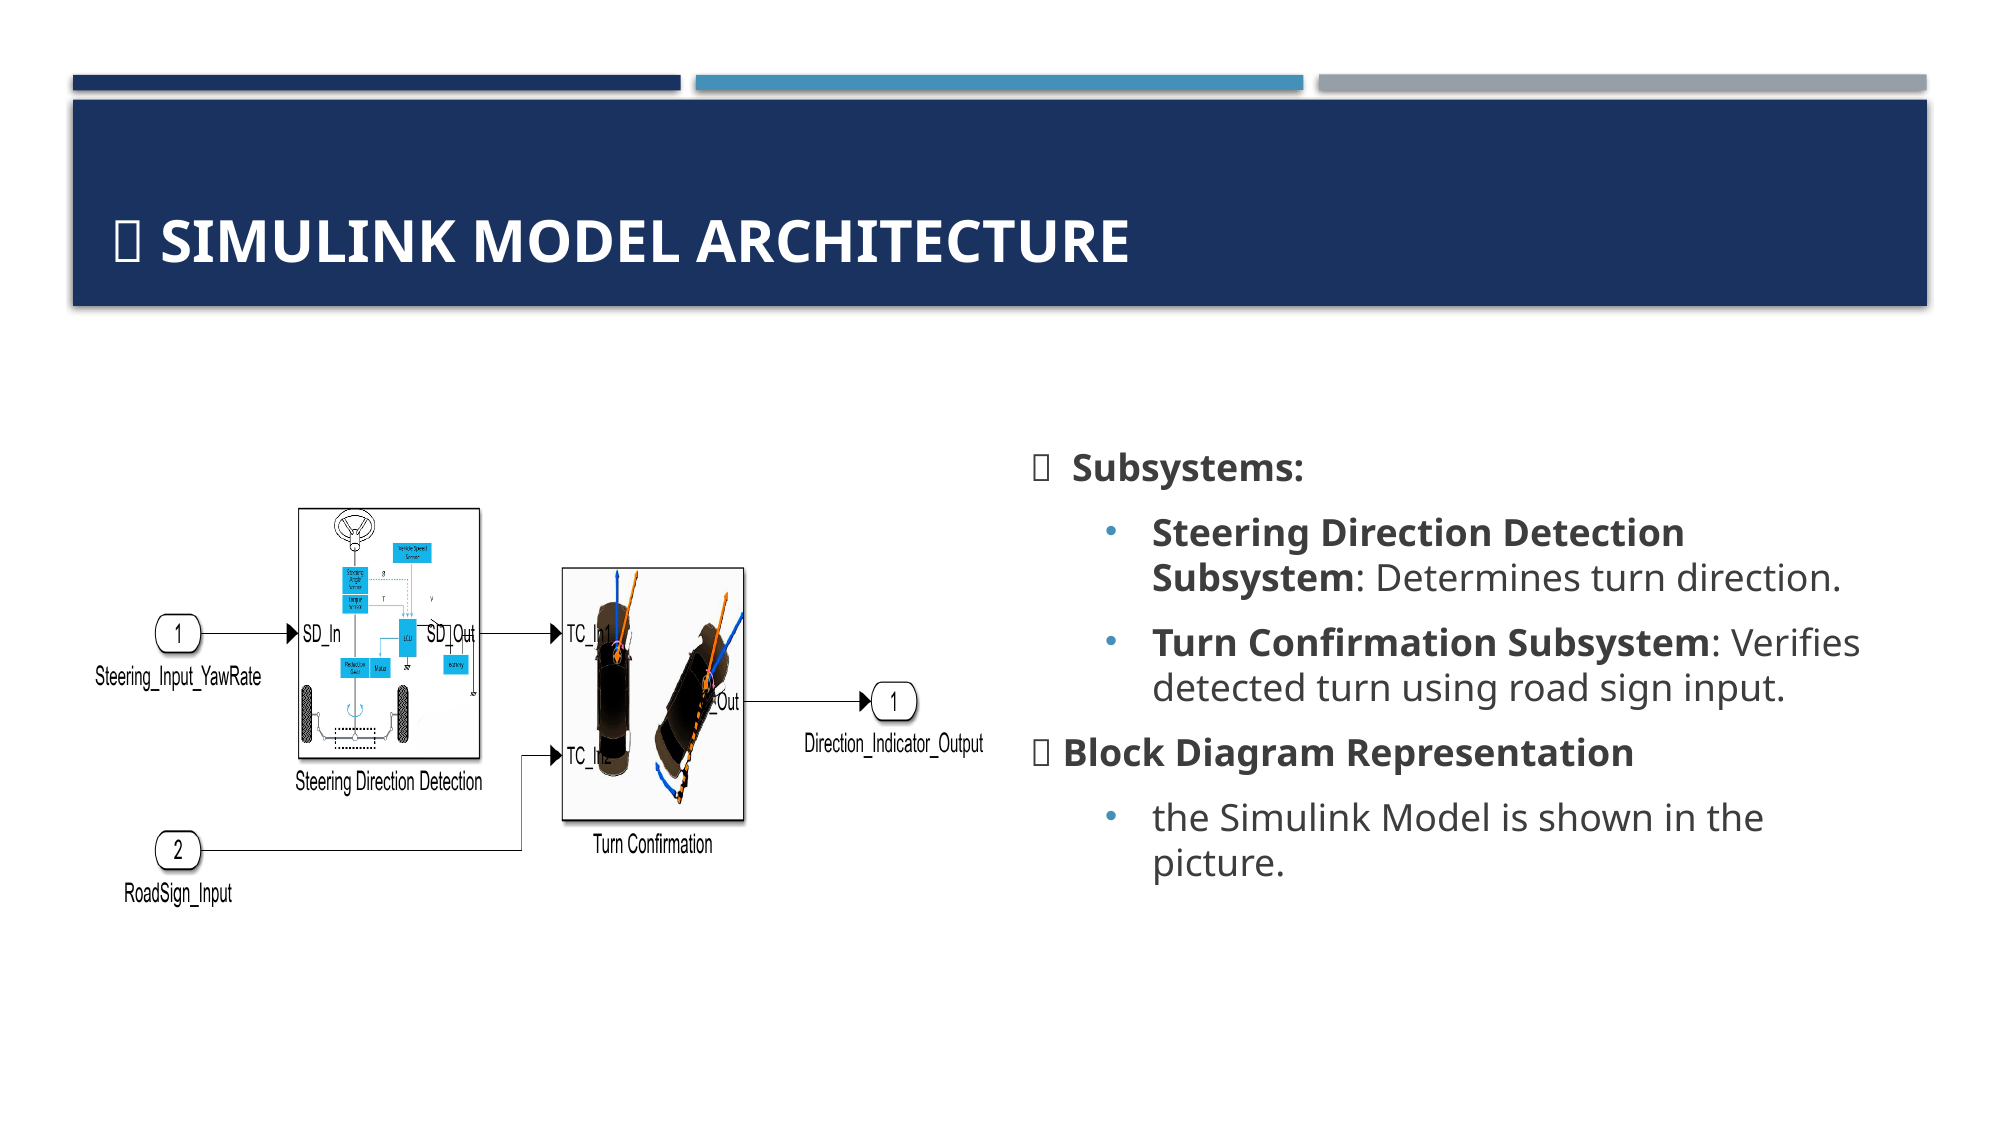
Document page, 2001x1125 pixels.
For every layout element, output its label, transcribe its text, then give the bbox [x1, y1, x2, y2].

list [94, 412, 986, 915]
list 🔸 Subsystems: Steering Direction Detection Subsystem: Determines turn direction. Turn Confirmation Subsystem: Verifies detected turn using road sign input. 🔸 Block Diagram Representation the Simulink Model is shown in the picture. [1015, 365, 1905, 962]
title 🔹 Simulink Model Architecture [95, 119, 1905, 282]
